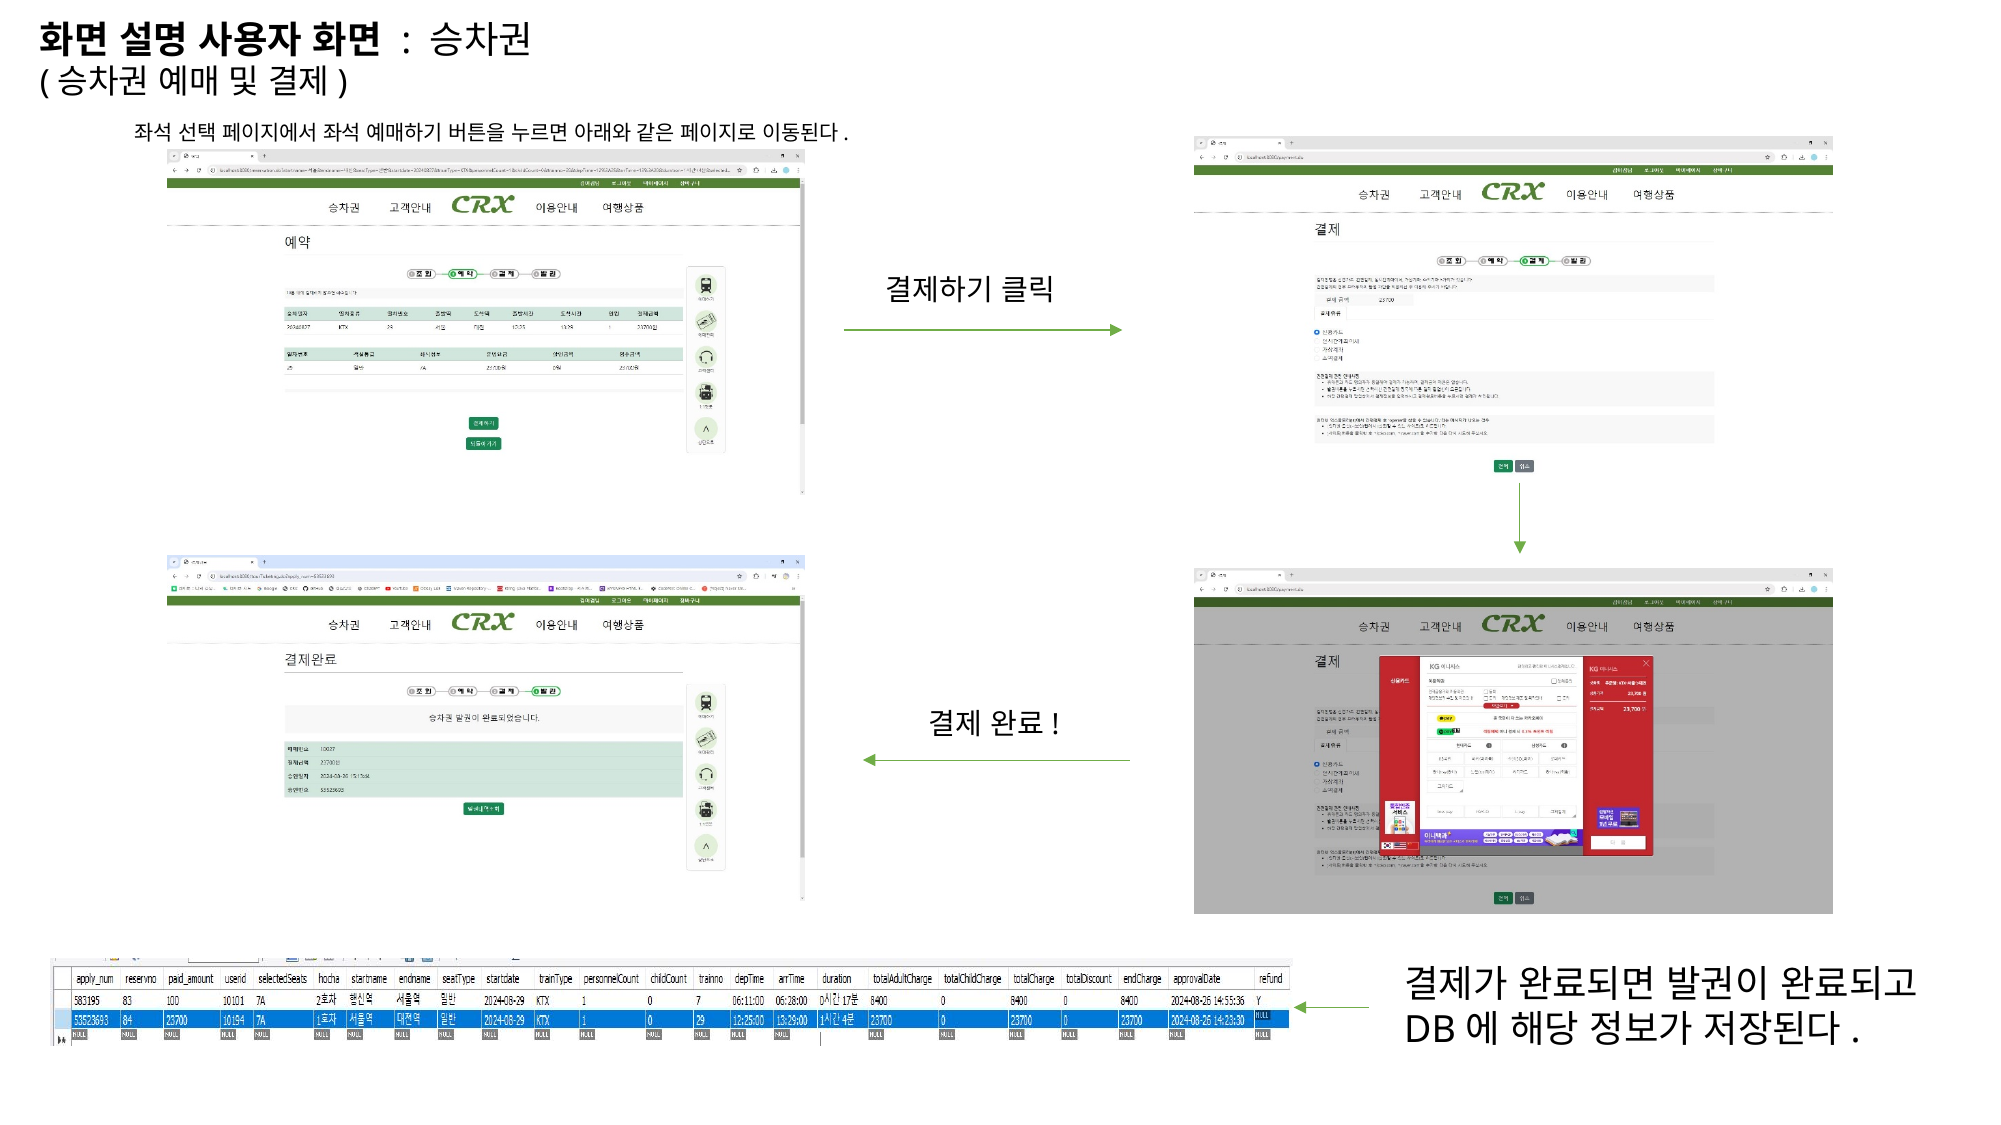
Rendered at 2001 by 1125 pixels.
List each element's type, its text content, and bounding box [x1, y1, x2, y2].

picture [167, 149, 806, 496]
text_box 결제가 완료되면 발권이 완료되고 DB에 해당 정보가 저장된다. [1389, 952, 1934, 1058]
text_box 결제하기 클릭 [870, 264, 1071, 314]
text_box 좌석 선택 페이지에서 좌석 예매하기 버튼을 누르면 아래와 같은 페이지로 이동된다. [120, 111, 864, 152]
text_box 결제 완료! [913, 698, 1075, 748]
picture [1194, 136, 1833, 482]
picture [49, 958, 1293, 1046]
picture [167, 555, 806, 901]
text_box 화면 설명 사용자 화면 : 승차권 (승차권 예매 및 결제) [25, 8, 549, 108]
picture [1194, 568, 1833, 914]
